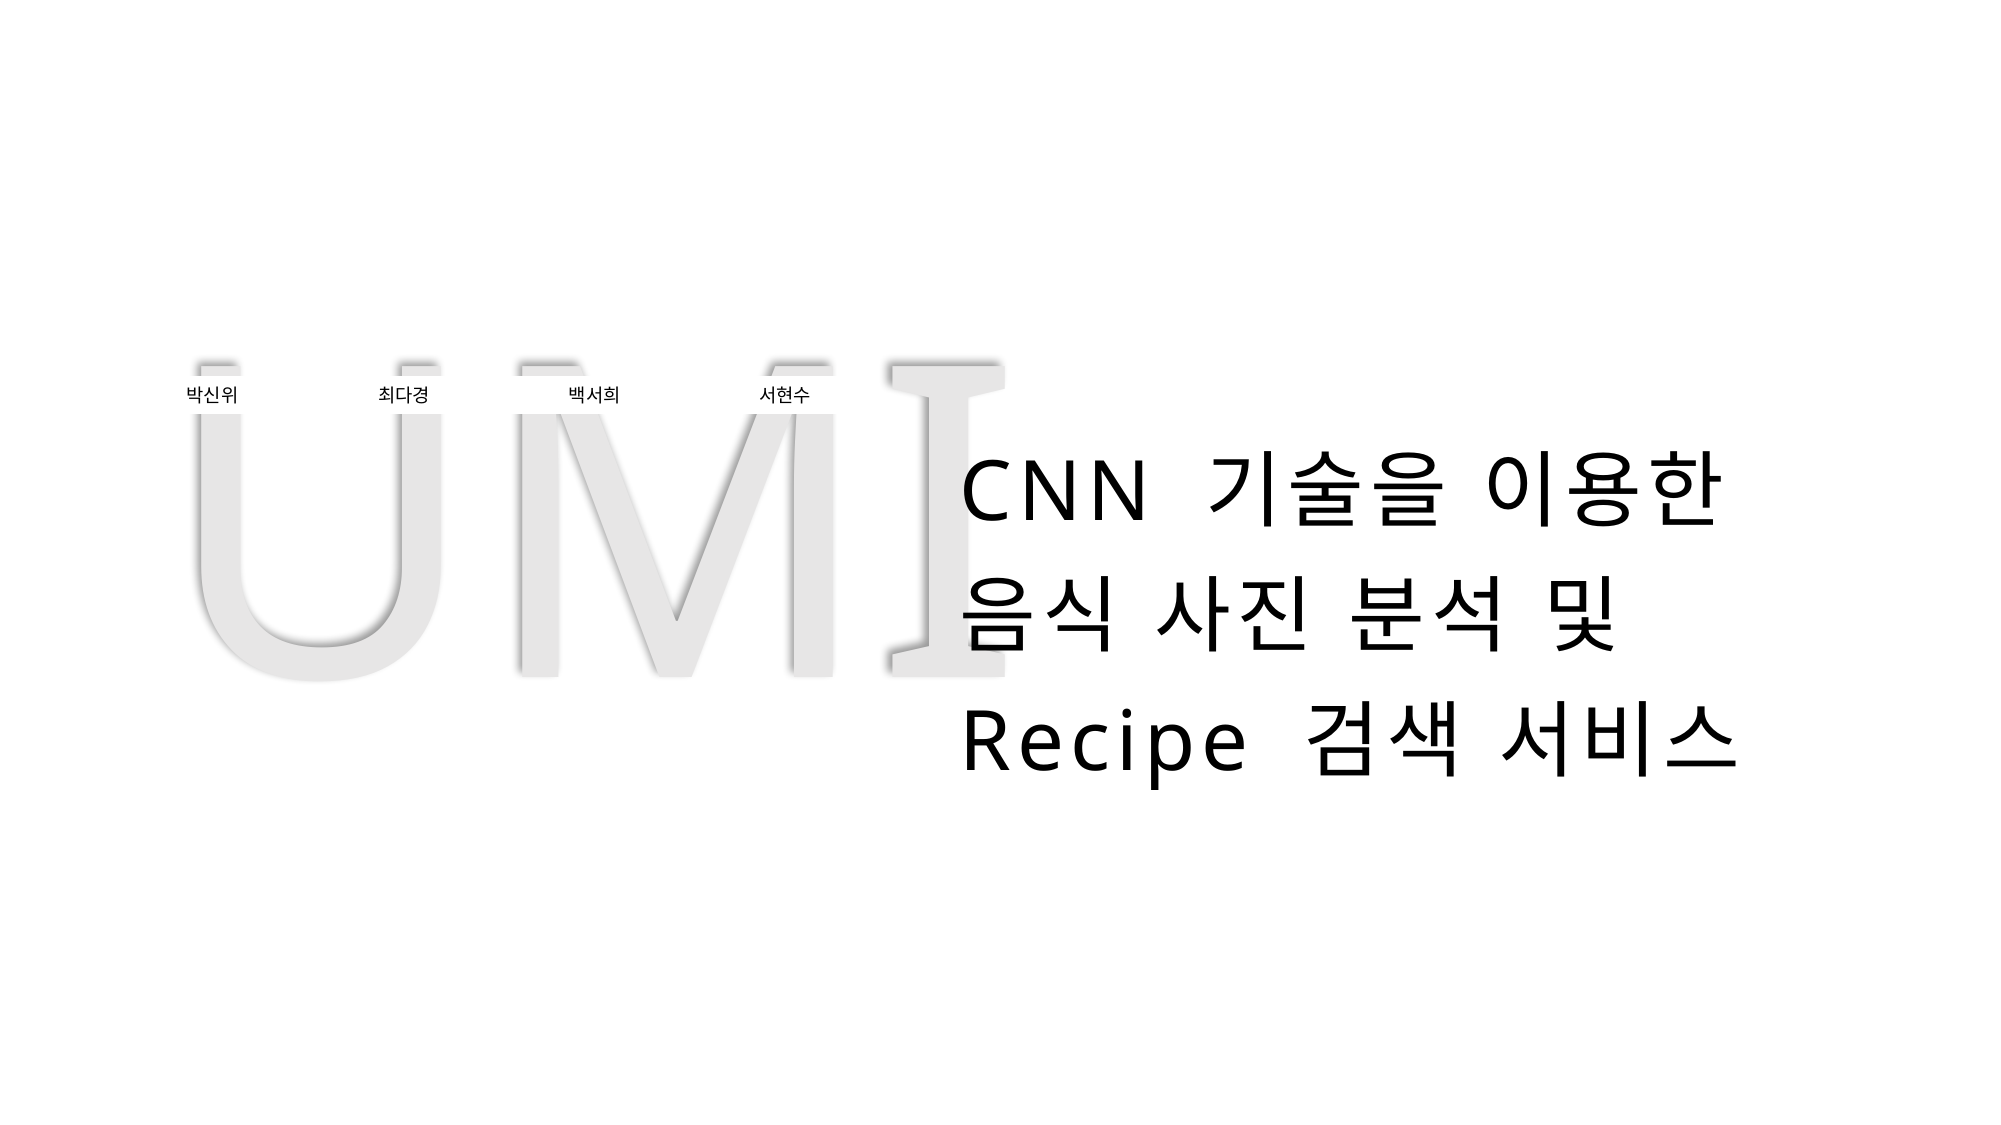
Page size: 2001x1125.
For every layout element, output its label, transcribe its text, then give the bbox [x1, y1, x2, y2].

text_box UMI [147, 234, 1066, 772]
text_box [182, 376, 873, 415]
title CNN 기술을 이용한 음식 사진 분석 및 Recipe 검색 서비스 [944, 370, 1791, 829]
